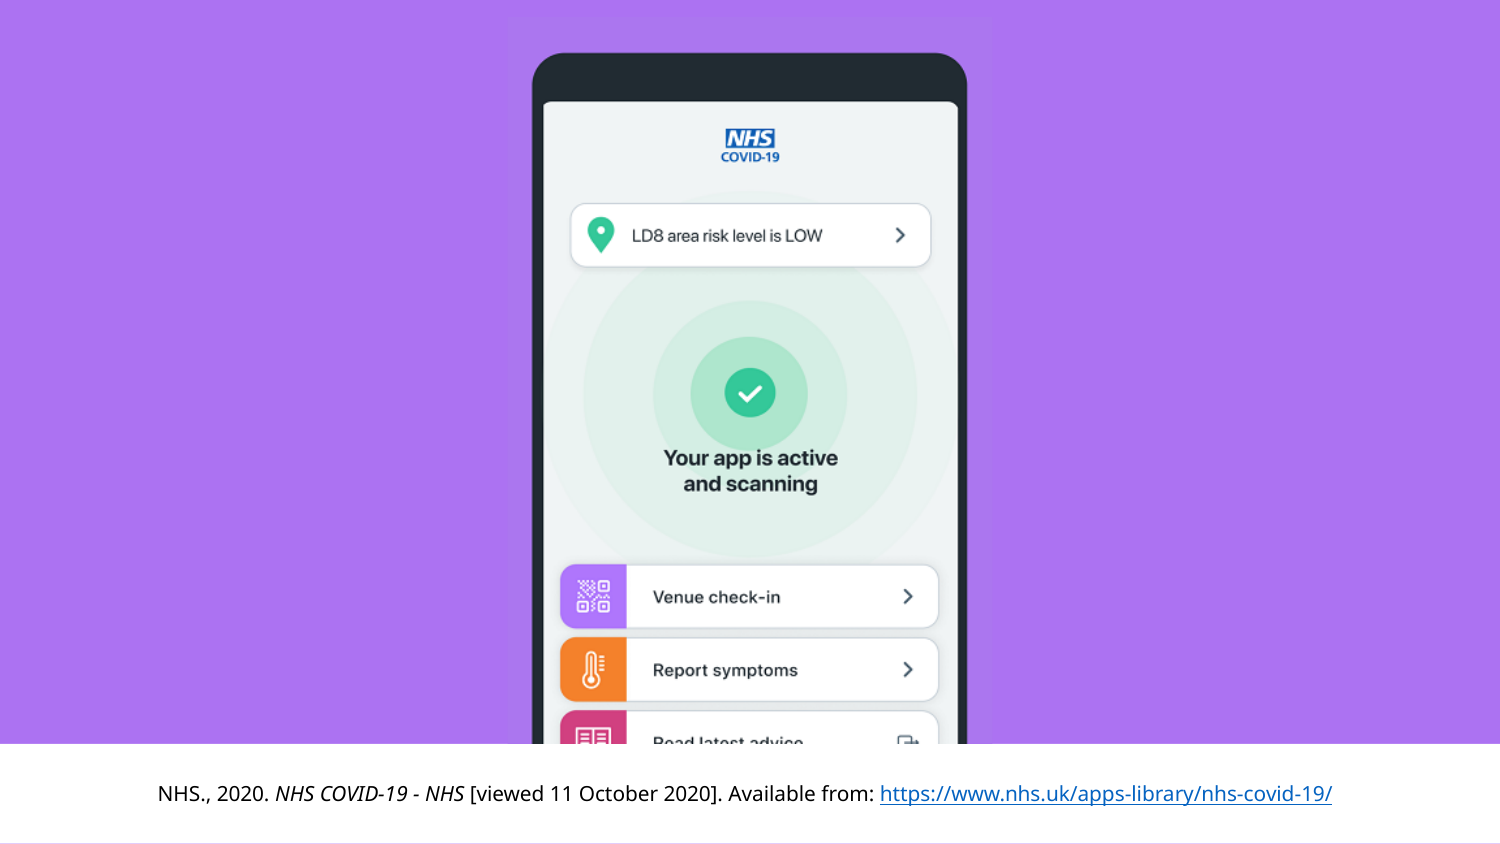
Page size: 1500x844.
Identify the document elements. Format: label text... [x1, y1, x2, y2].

picture [507, 16, 993, 744]
text_box NHS., 2020. NHS COVID-19 - NHS [viewed 11 October 2020]. Available from: https://www.nhs.uk/apps-library/nhs-covid-19/ [142, 773, 1358, 817]
text_box [0, 743, 1500, 844]
